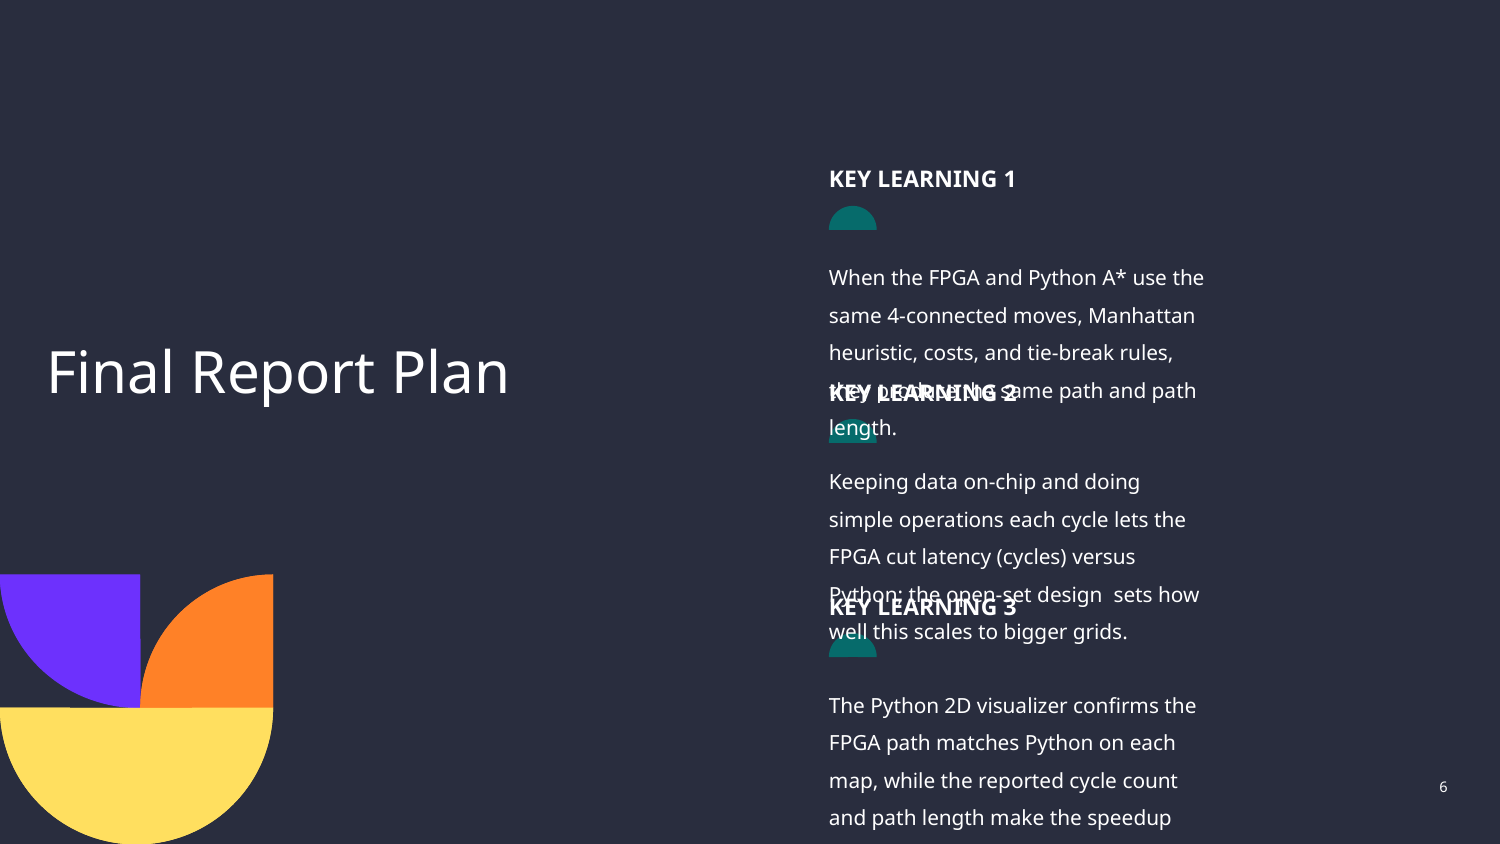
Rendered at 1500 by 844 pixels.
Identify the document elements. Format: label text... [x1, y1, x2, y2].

title Final Report Plan [46, 257, 566, 407]
text_box [0, 574, 141, 707]
subtitle When the FPGA and Python A* use the same 4-connected moves, Manhattan heuristic, costs, and tie-break rules, they produce the same path and path length. [828, 237, 1224, 328]
subtitle KEY LEARNING 1 [828, 115, 1153, 192]
text_box [0, 707, 274, 844]
subtitle Keeping data on-chip and doing simple operations each cycle lets the FPGA cut latency (cycles) versus Python; the open-set design sets how well this scales to bigger grids. [828, 441, 1224, 665]
subtitle The Python 2D visualizer confirms the FPGA path matches Python on each map, while the reported cycle count and path length make the speedup and correctness easy to judge. [828, 665, 1224, 844]
subtitle KEY LEARNING 3 [828, 543, 1153, 620]
text_box [140, 574, 274, 707]
subtitle KEY LEARNING 2 [828, 329, 1153, 406]
